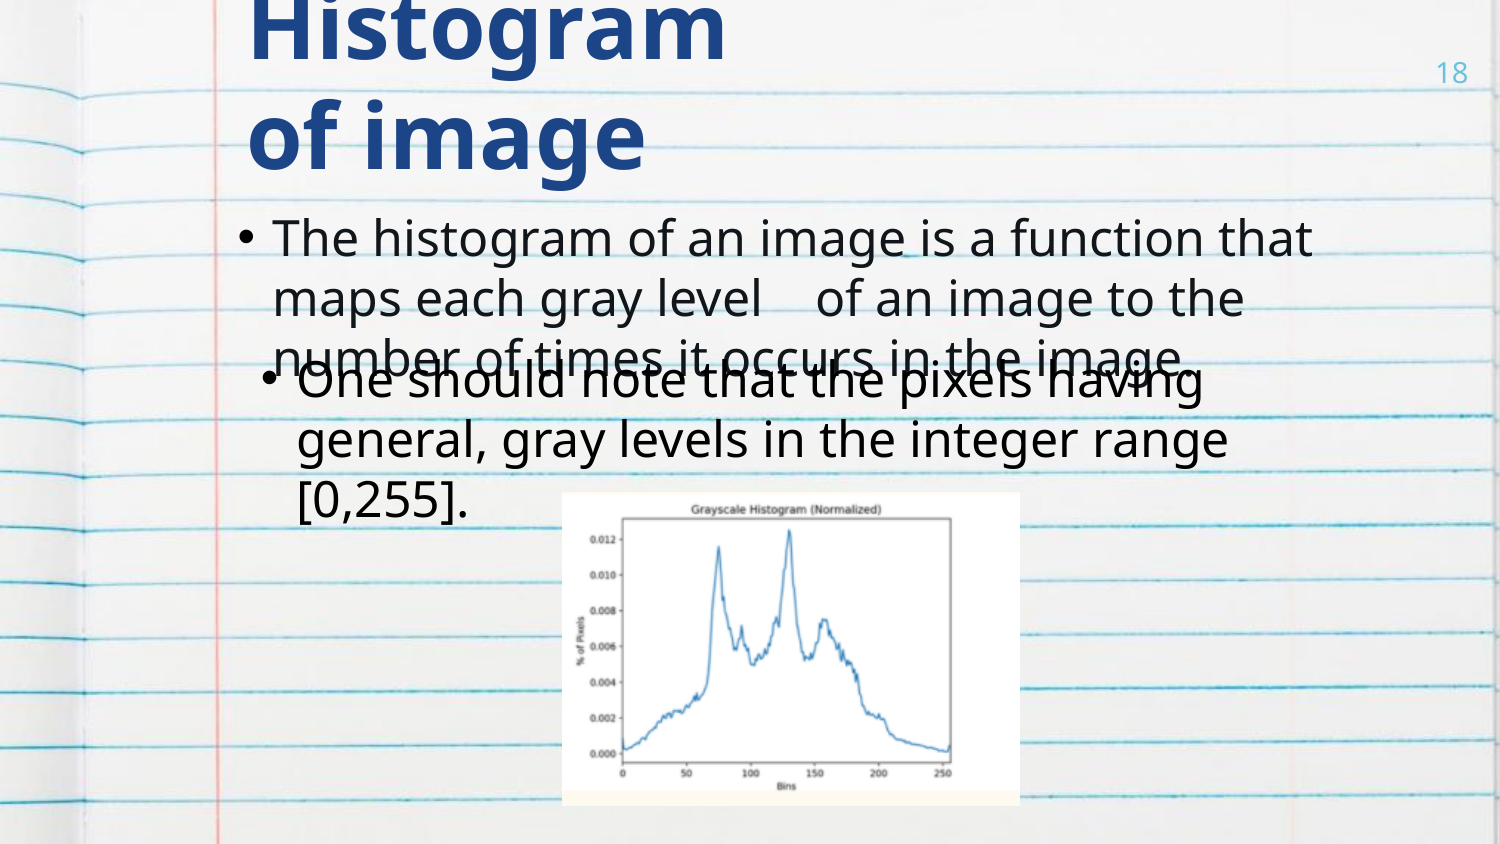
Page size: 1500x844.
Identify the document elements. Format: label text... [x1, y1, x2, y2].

title Histogram of image [246, 82, 772, 188]
text_box One should note that the pixels having general, gray levels in the integer range [0,255]. [246, 339, 1360, 535]
text_box The histogram of an image is a function that maps each gray level of an image to the number of times it occurs in the image. [222, 199, 1430, 394]
picture [0, 0, 1500, 844]
slide_number 18 [1378, 41, 1469, 107]
